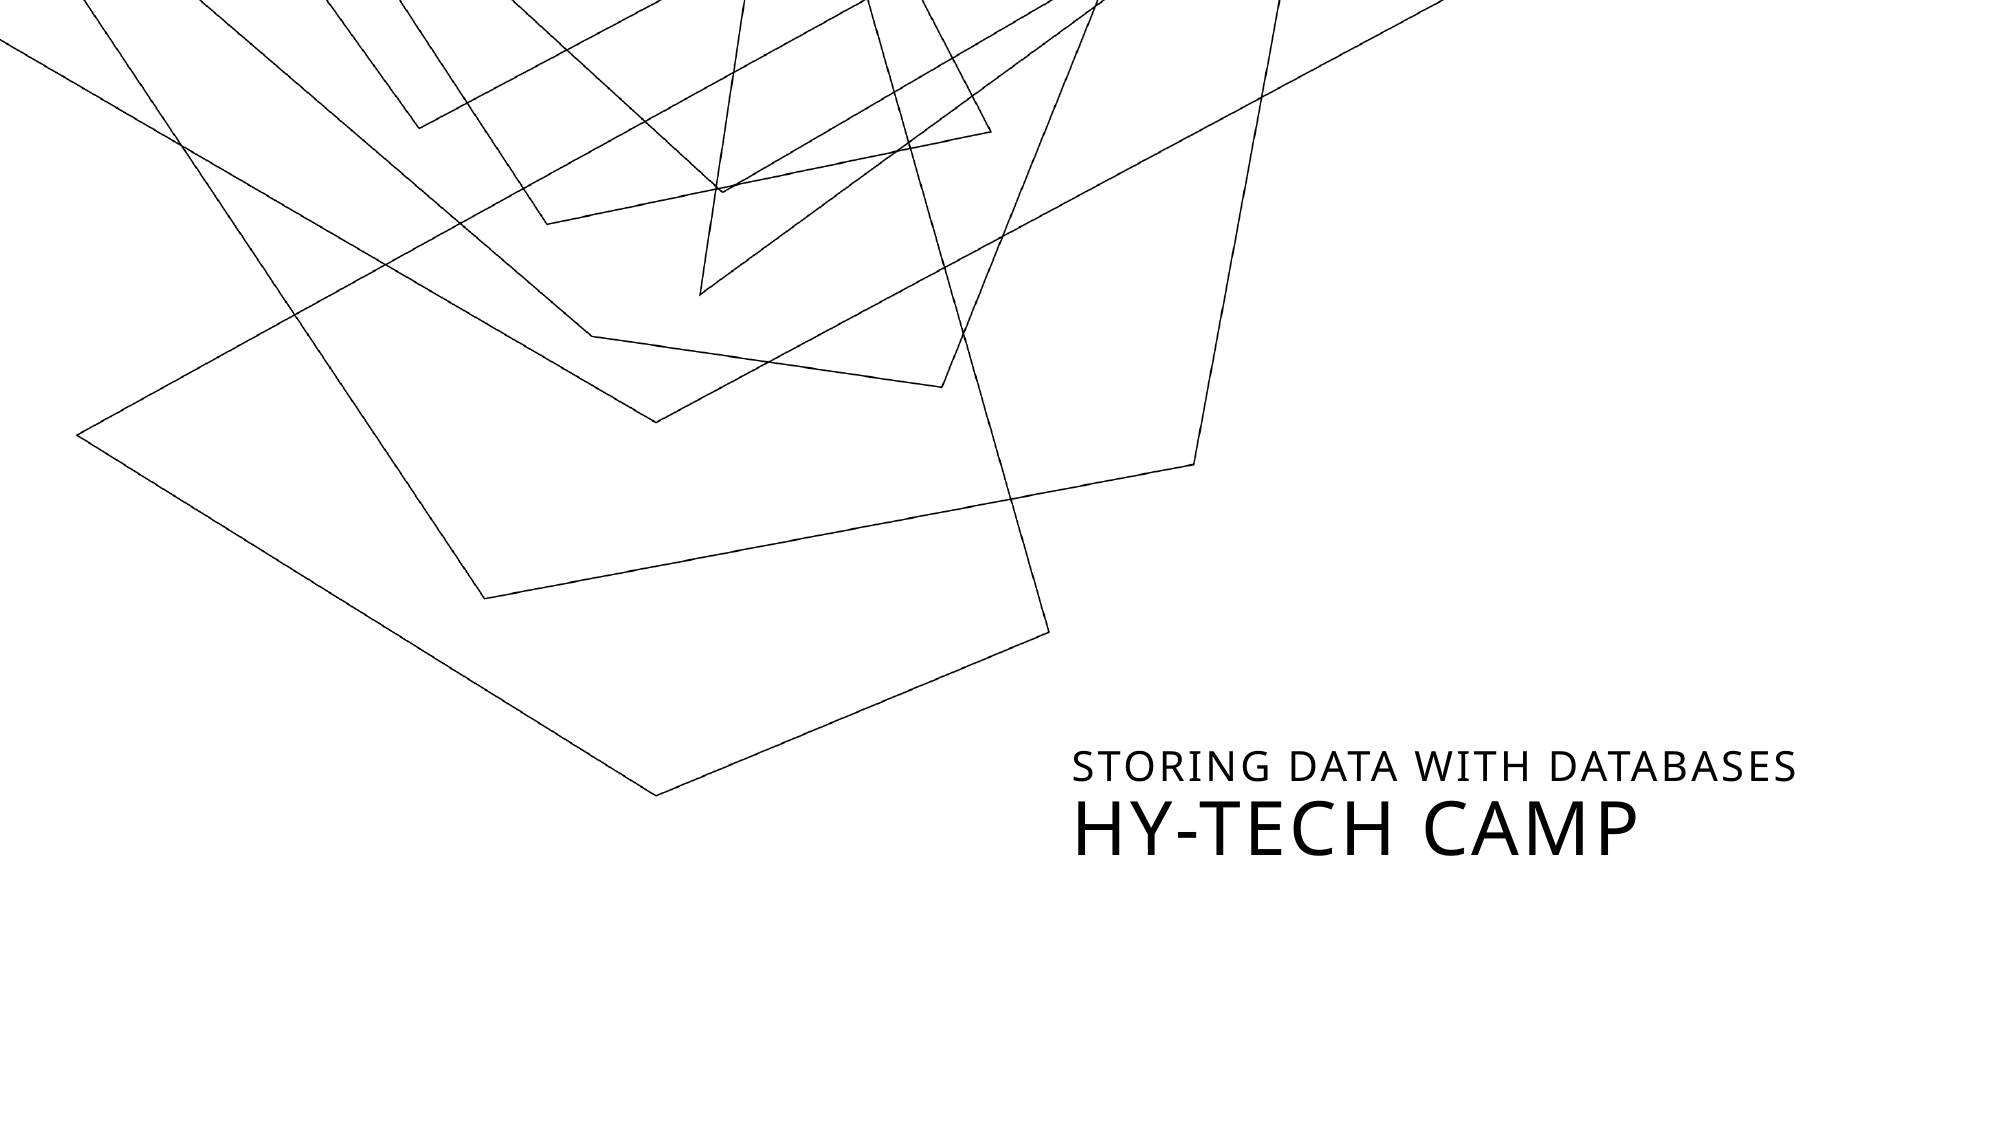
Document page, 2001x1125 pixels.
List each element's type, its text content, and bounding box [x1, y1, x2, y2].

title Storing Data with Databases Hy-Tech Camp [1056, 546, 1868, 1072]
picture [0, 0, 1557, 830]
